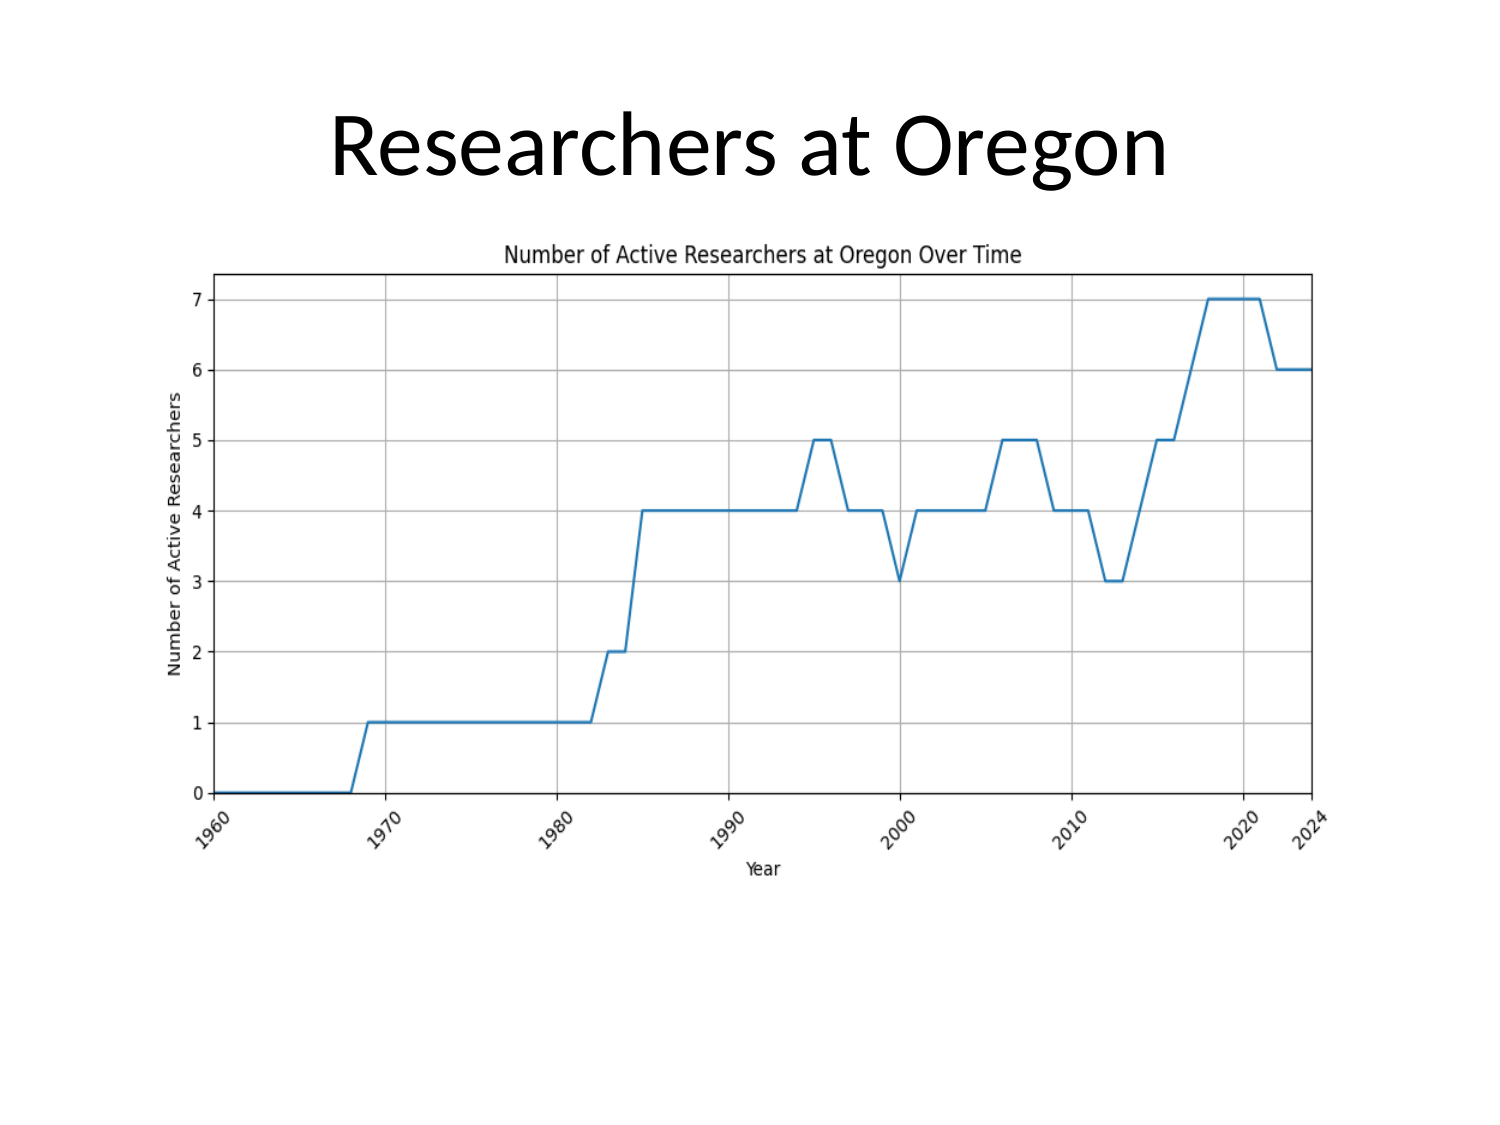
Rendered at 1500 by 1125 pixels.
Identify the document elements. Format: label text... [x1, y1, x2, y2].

picture [149, 224, 1351, 901]
title Researchers at Oregon [75, 45, 1425, 233]
